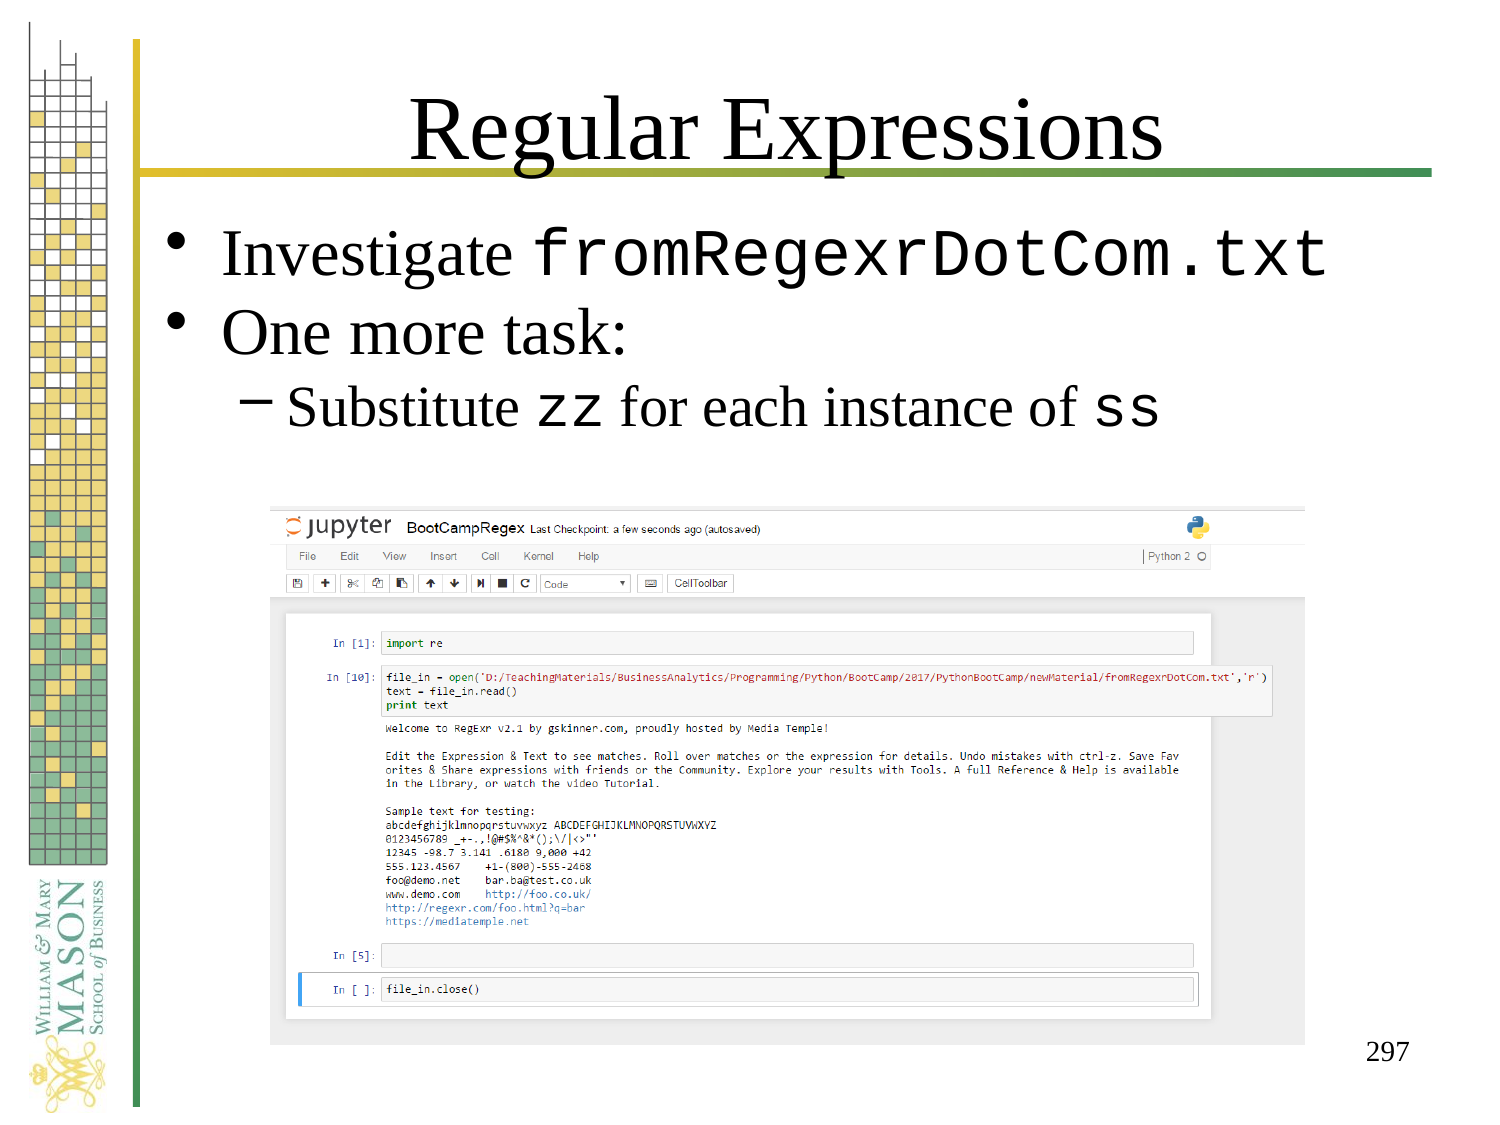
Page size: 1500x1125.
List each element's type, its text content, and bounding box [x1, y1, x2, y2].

title Regular Expressions [150, 45, 1425, 200]
slide_number 69 [29, 879, 107, 1113]
slide_number 297 [1048, 1024, 1426, 1103]
list Investigate fromRegexrDotCom.txt One more task: Substitute zz for each instance of ss [150, 200, 1425, 995]
picture [270, 506, 1305, 1046]
